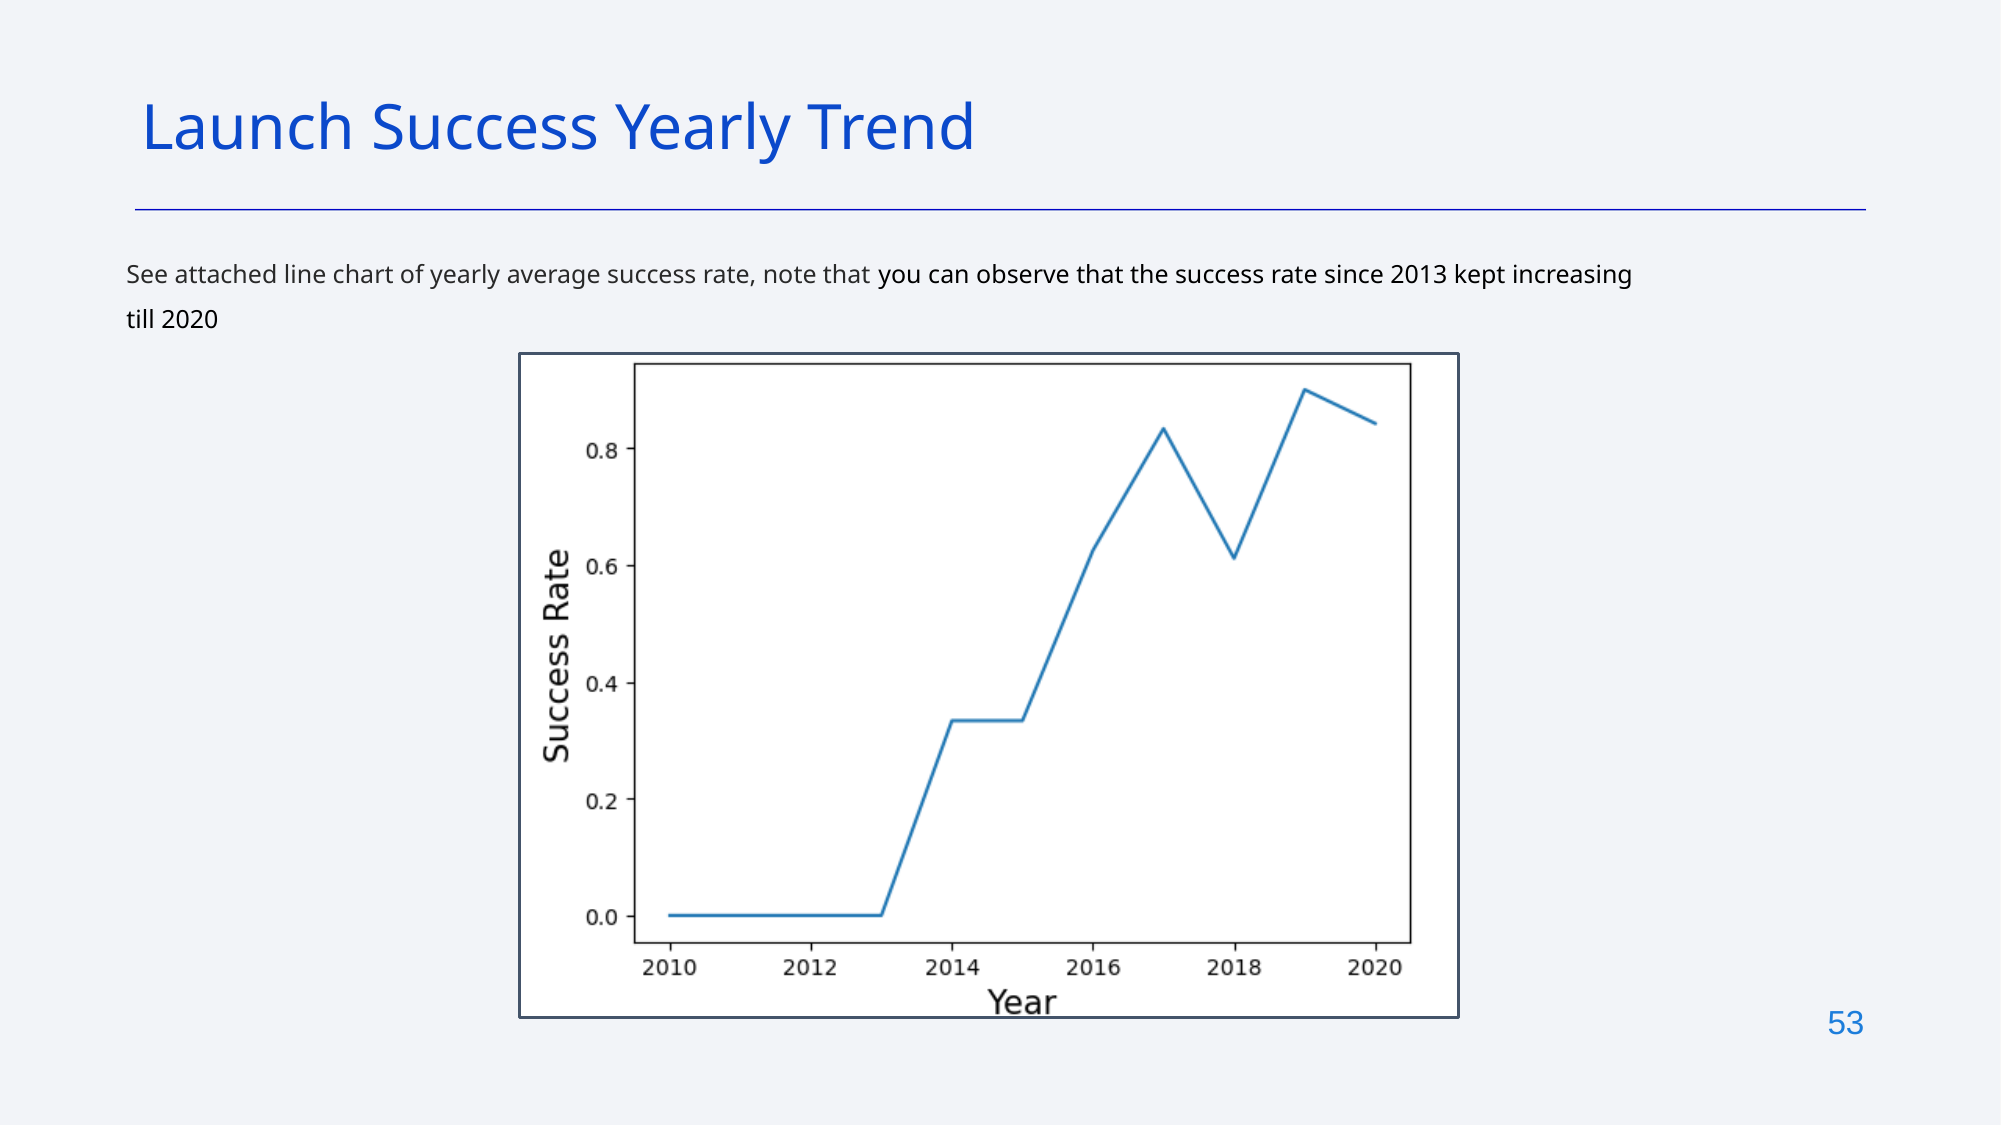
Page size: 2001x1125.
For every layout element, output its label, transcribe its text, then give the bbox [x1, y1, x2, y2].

slide_number ‹#› [1429, 988, 1880, 1055]
list See attached line chart of yearly average success rate, note that you can observe that the success rate since 2013 kept increasing till 2020 [111, 235, 1938, 862]
picture [0, 0, 2001, 1125]
text_box Launch Success Yearly Trend [126, 88, 1852, 179]
